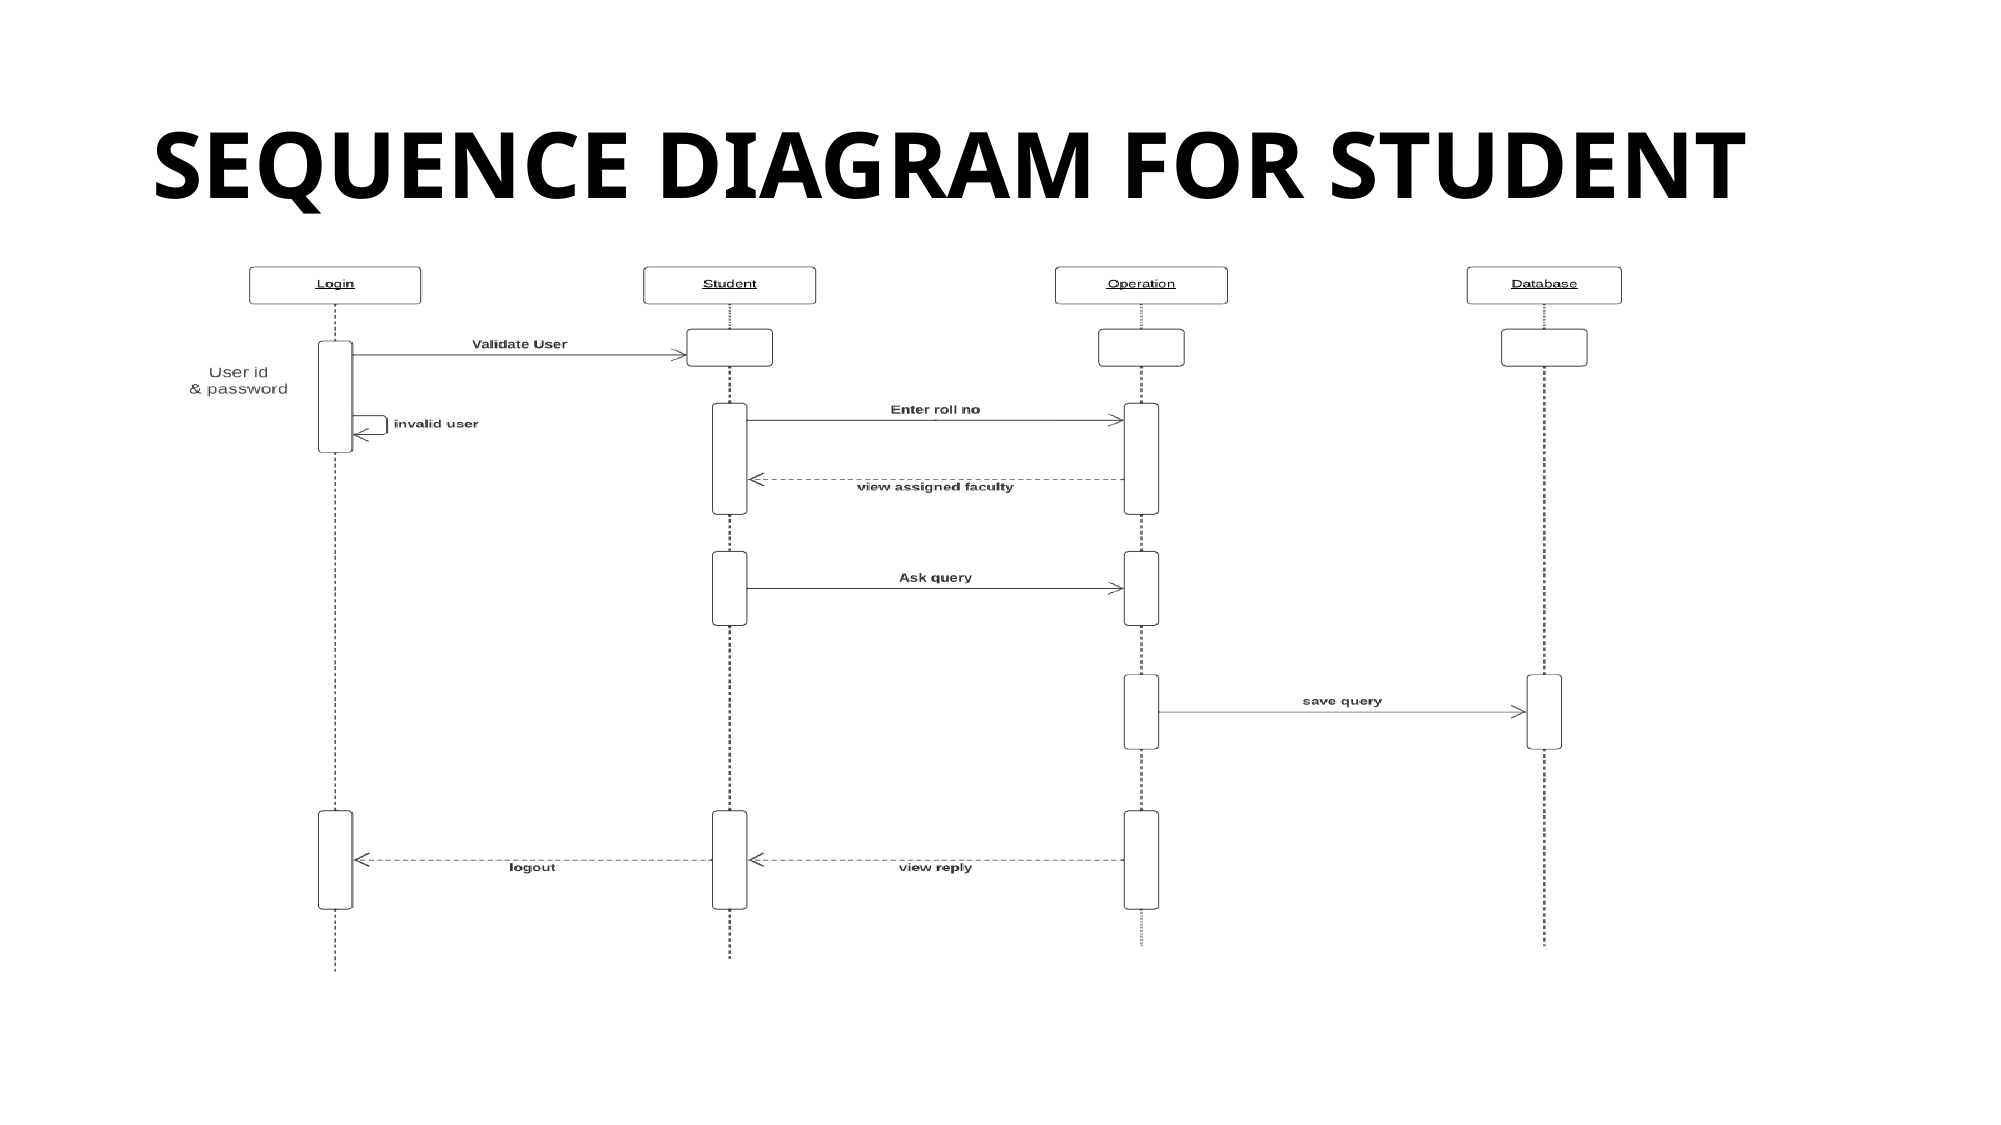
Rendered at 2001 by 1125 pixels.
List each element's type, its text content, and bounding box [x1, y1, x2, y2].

title SEQUENCE DIAGRAM FOR STUDENT [137, 59, 1863, 278]
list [85, 243, 1648, 985]
